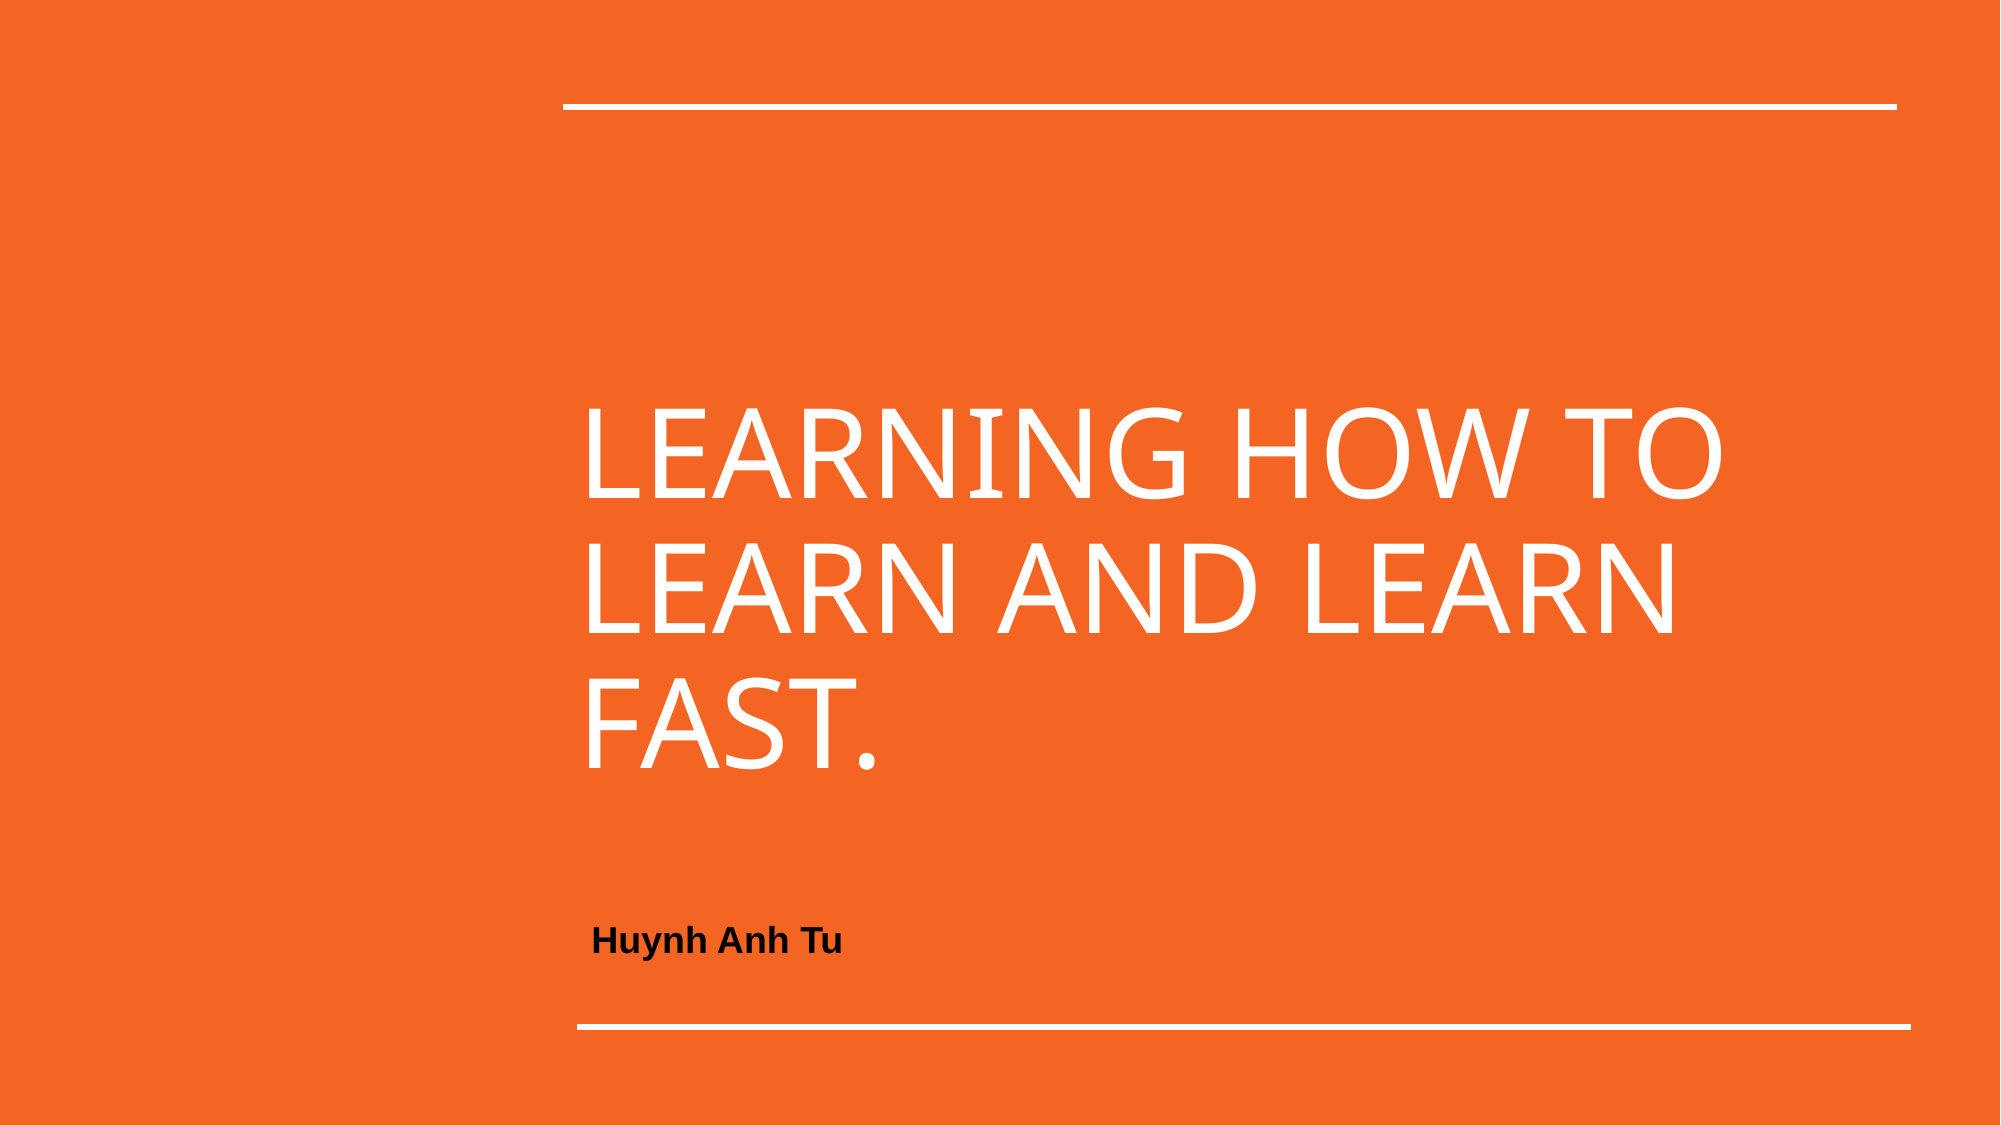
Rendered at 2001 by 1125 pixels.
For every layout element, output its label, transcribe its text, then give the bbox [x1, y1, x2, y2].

title LEARNING HOW TO LEARN AND LEARN FAST. [562, 314, 1814, 811]
text_box Huynh Anh Tu [576, 885, 1577, 968]
